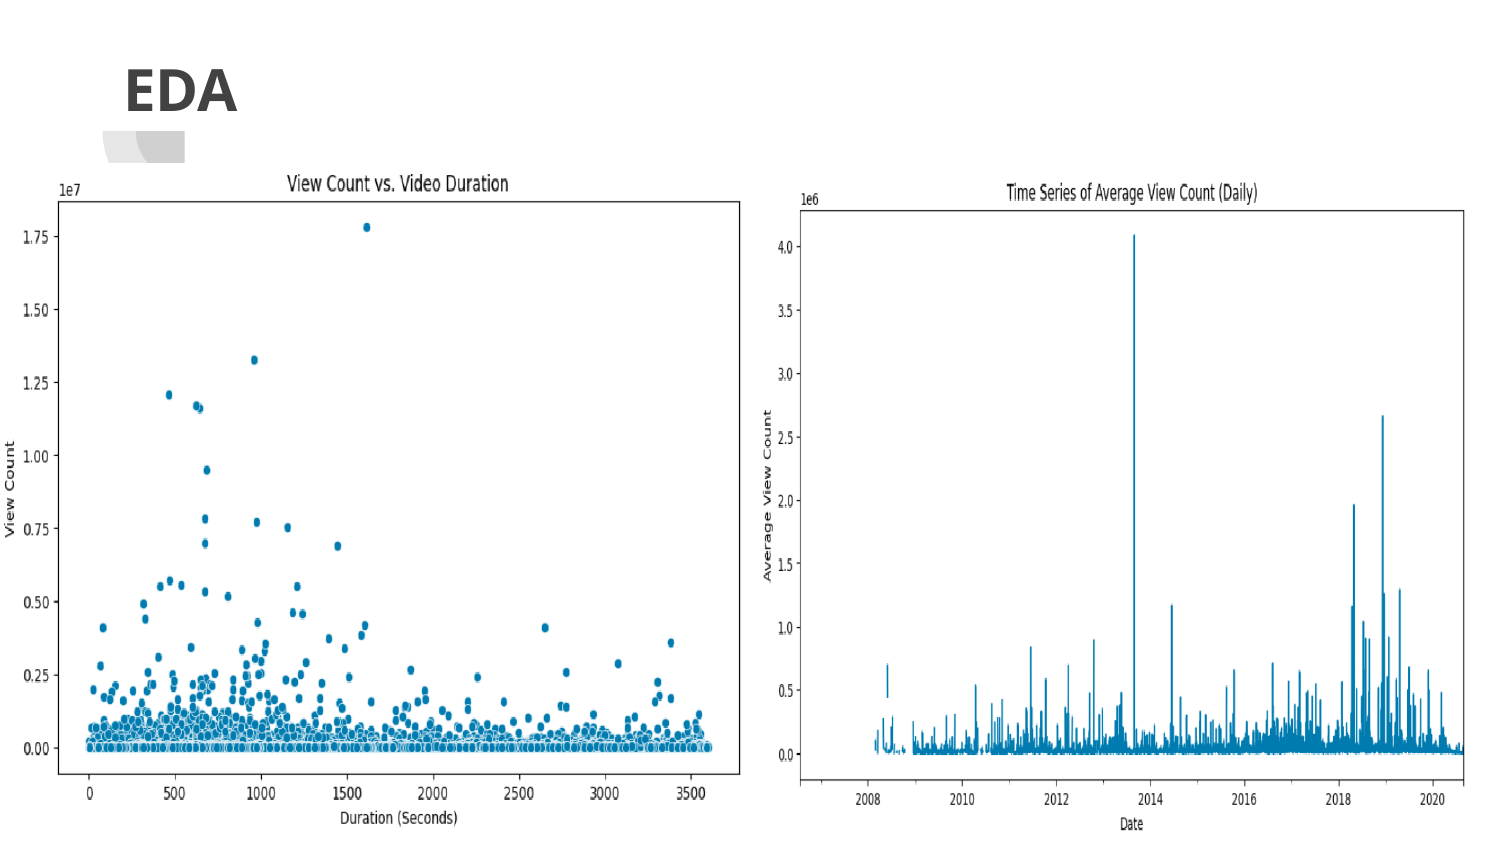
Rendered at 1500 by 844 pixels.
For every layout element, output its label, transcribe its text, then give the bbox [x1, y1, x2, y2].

picture [0, 162, 1476, 844]
title EDA [108, 38, 1350, 157]
